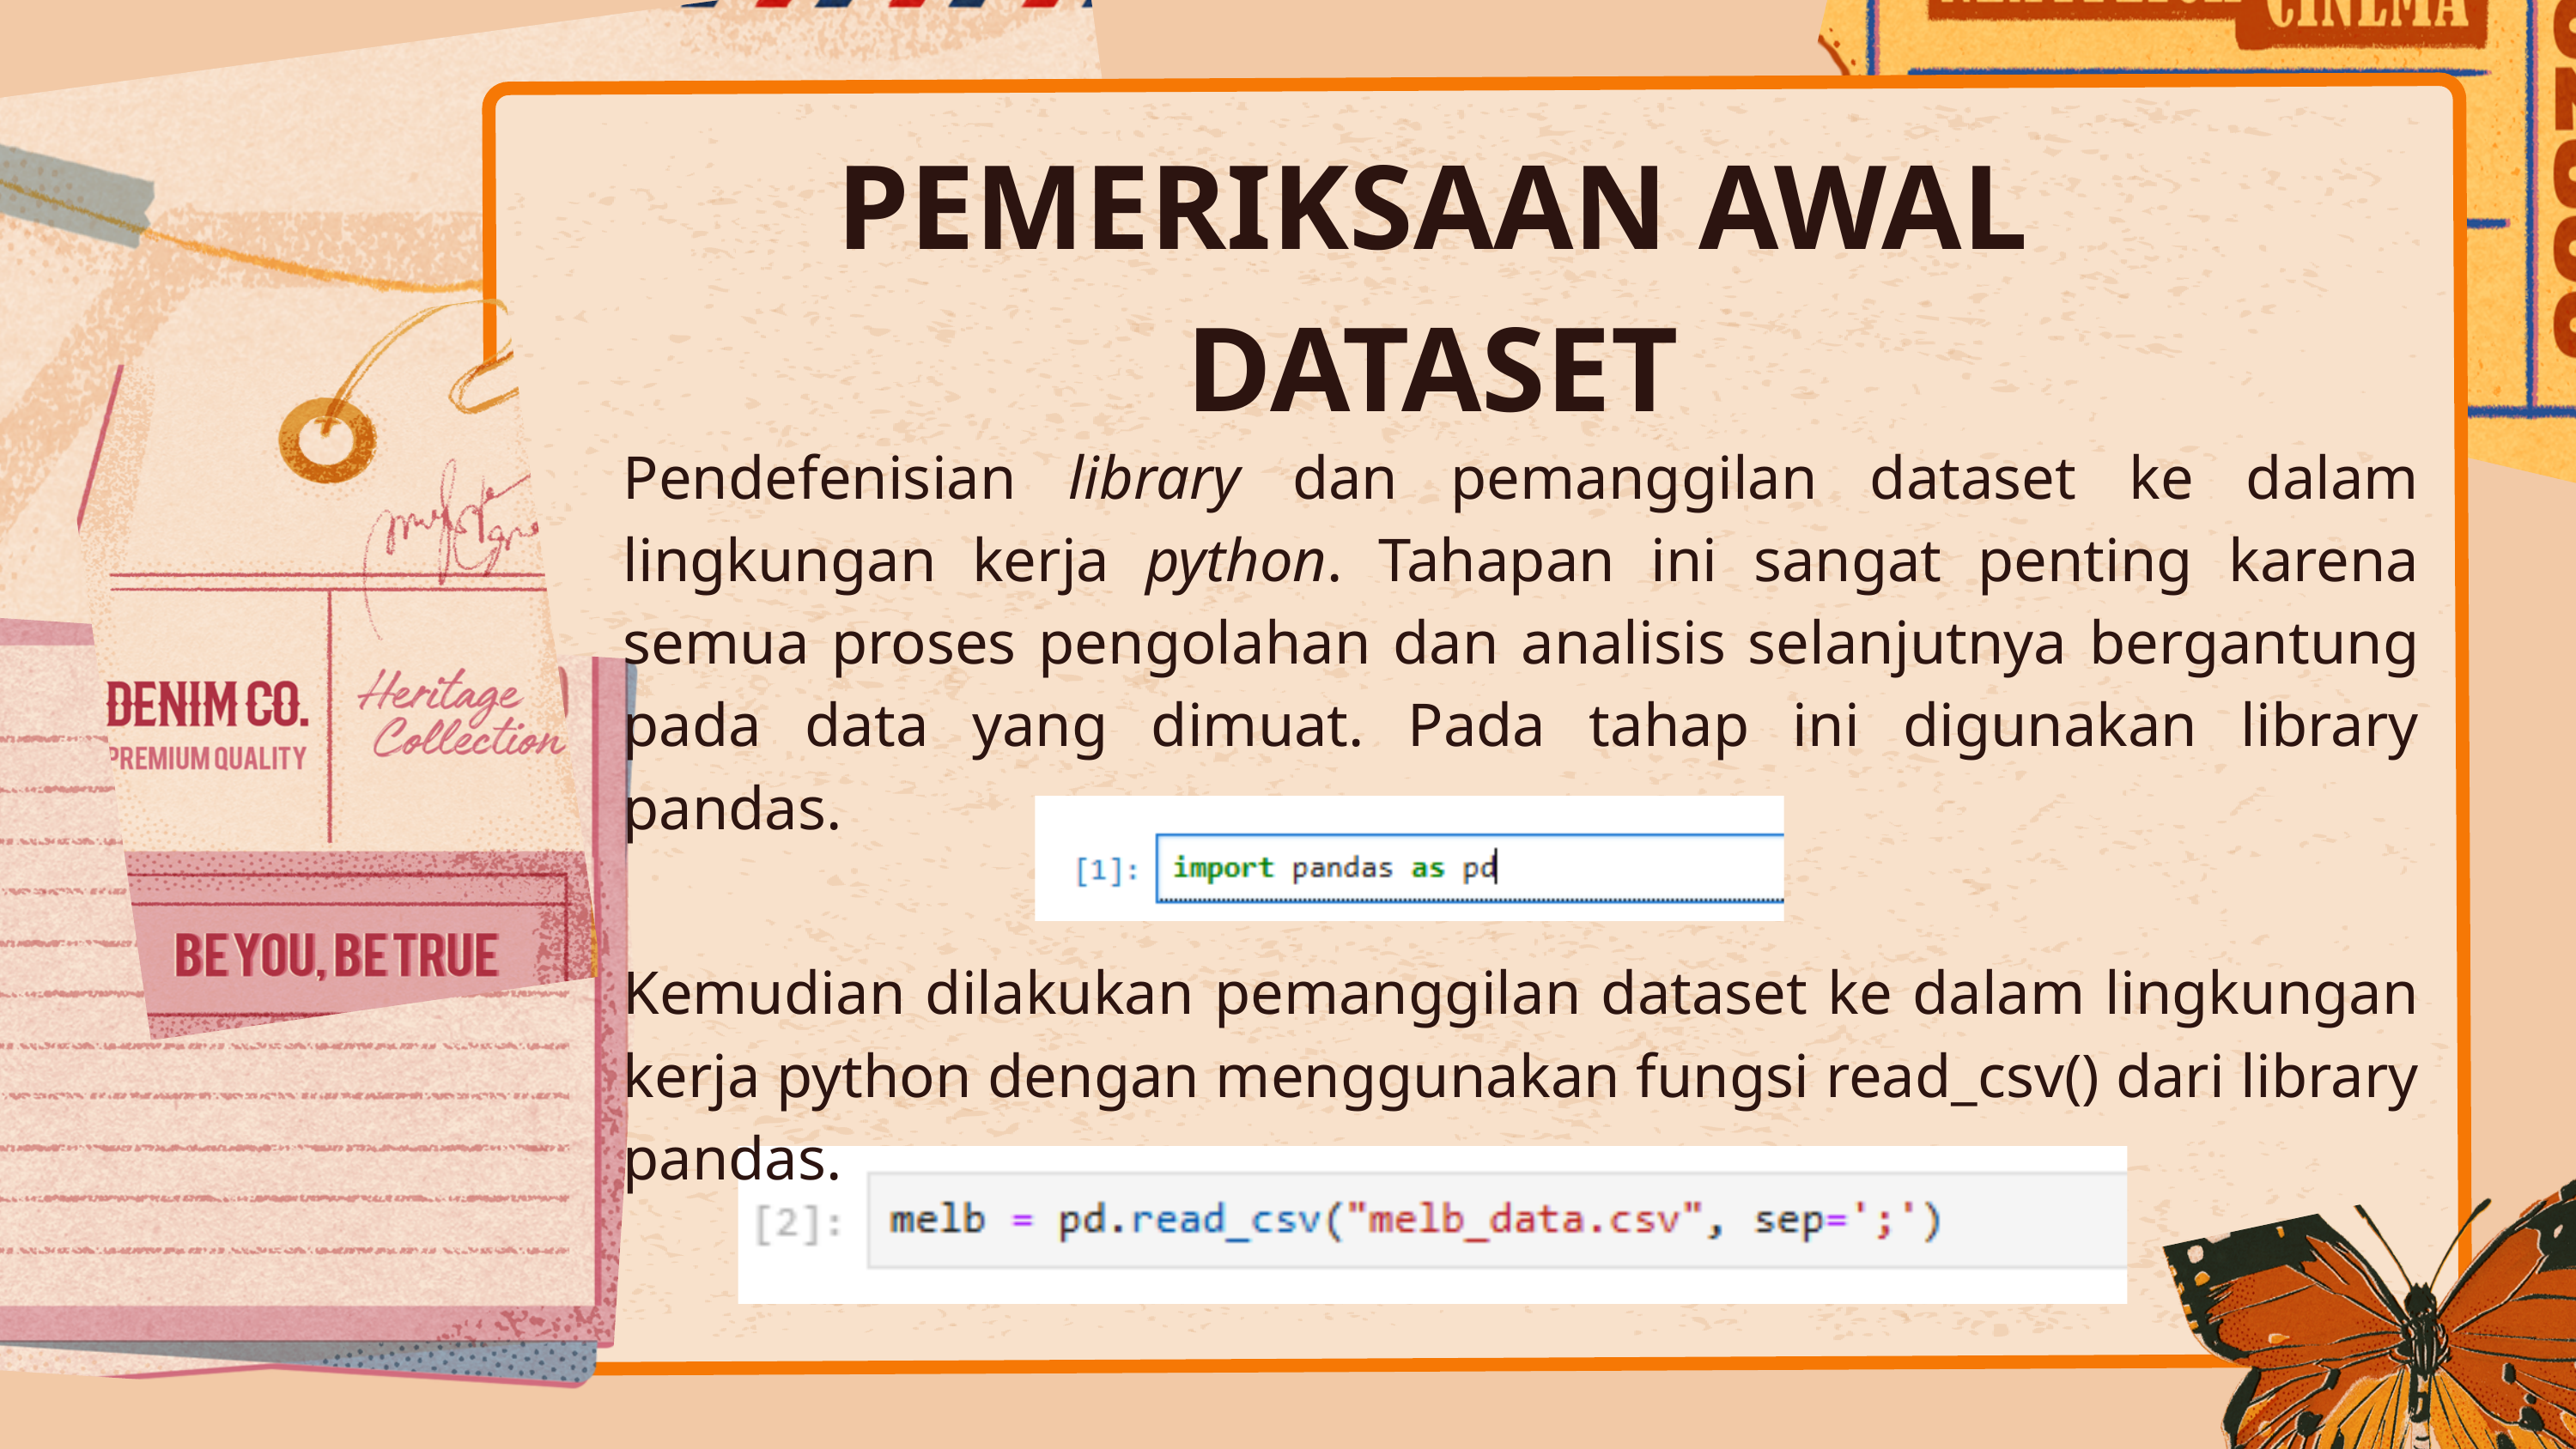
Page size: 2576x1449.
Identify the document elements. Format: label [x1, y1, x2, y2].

text_box [1809, 0, 2576, 483]
text_box [0, 0, 1103, 623]
text_box [491, 83, 2463, 1365]
text_box [0, 617, 612, 1410]
text_box [54, 299, 486, 1040]
text_box [2174, 1158, 2576, 1449]
